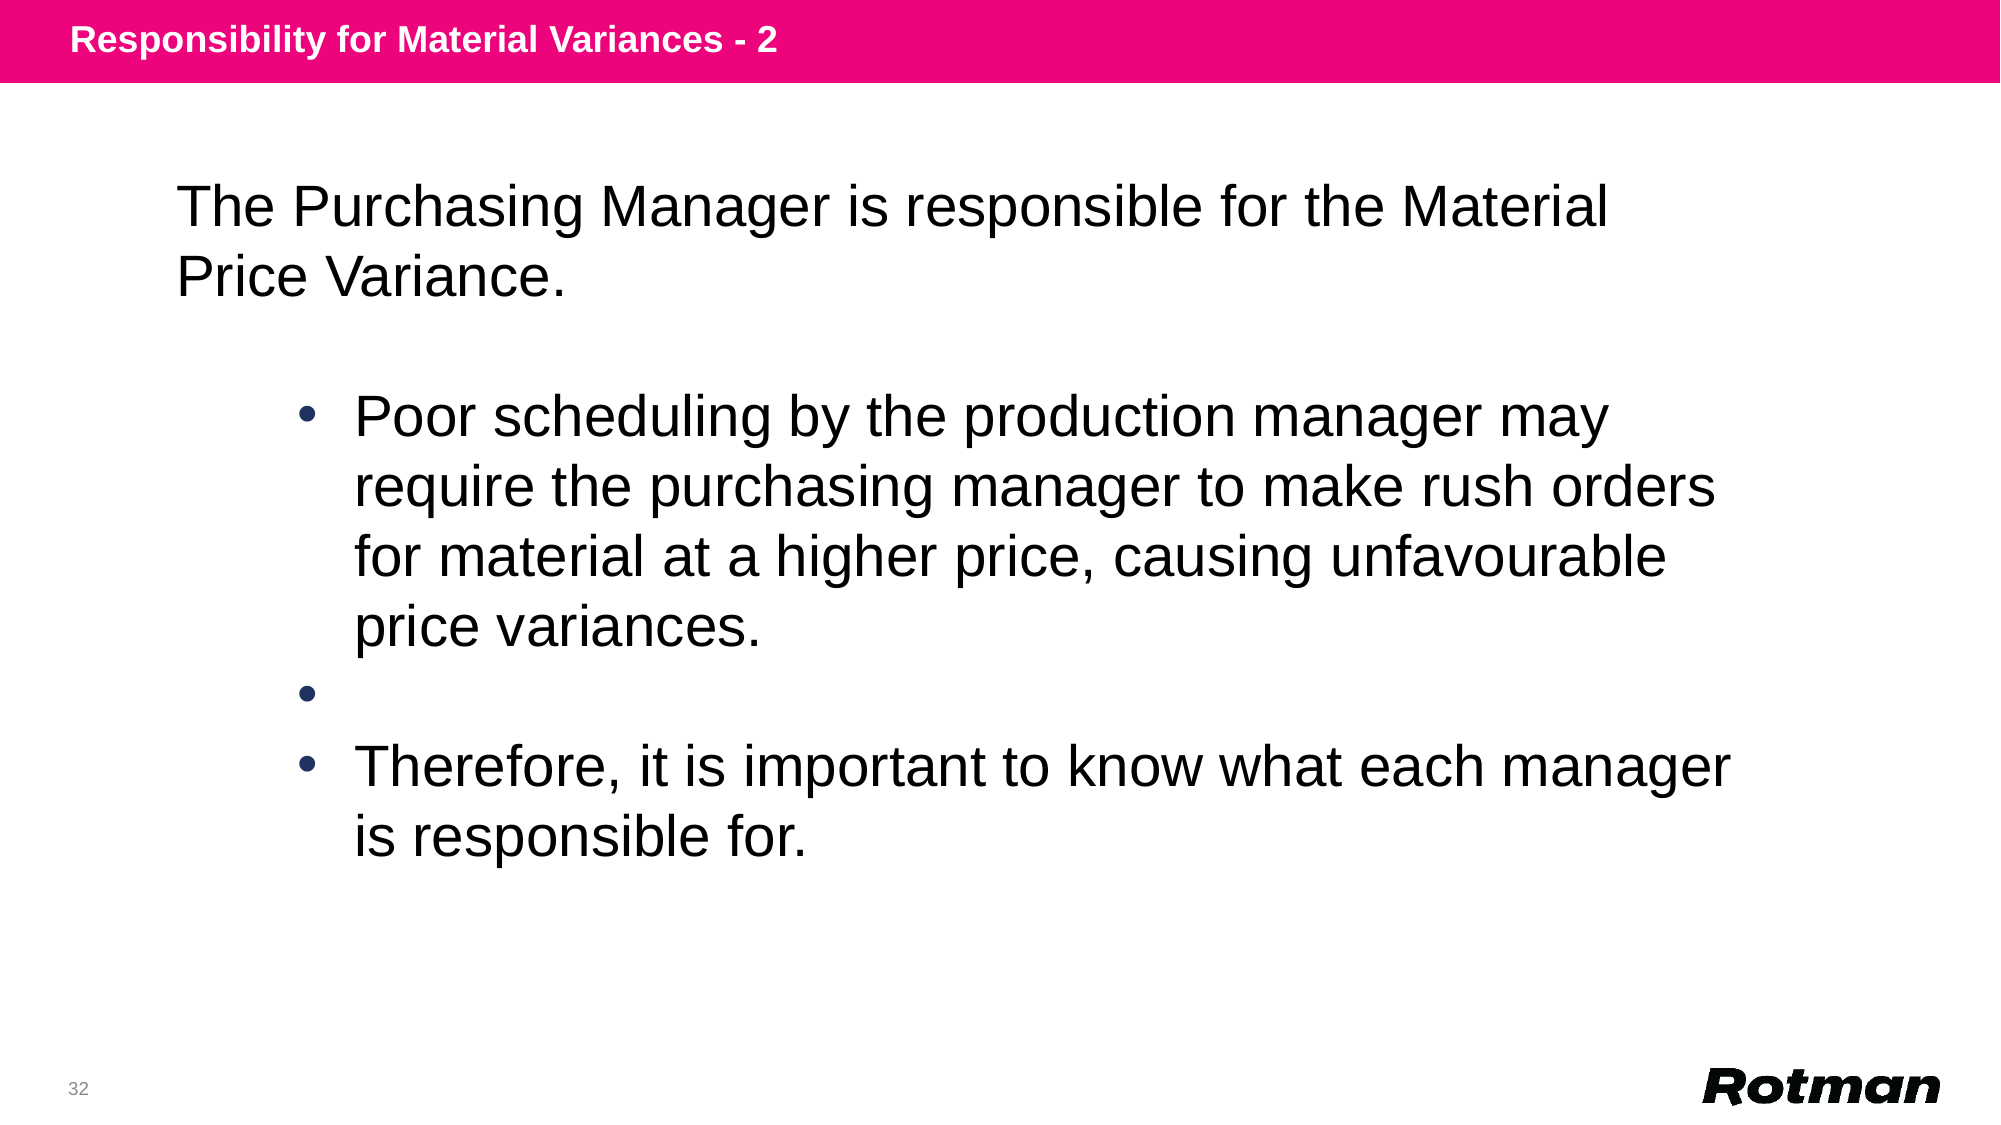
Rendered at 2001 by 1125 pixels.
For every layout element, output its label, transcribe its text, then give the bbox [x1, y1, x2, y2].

text_box The Purchasing Manager is responsible for the Material Price Variance. Poor scheduling by the production manager may require the purchasing manager to make rush orders for material at a higher price, causing unfavourable price variances. Therefore, it is important to know what each manager is responsible for. [161, 160, 1750, 946]
picture [1702, 1068, 1940, 1106]
slide_number 32 [39, 1070, 118, 1106]
subtitle Responsibility for Material Variances - 2 [55, 0, 1630, 79]
